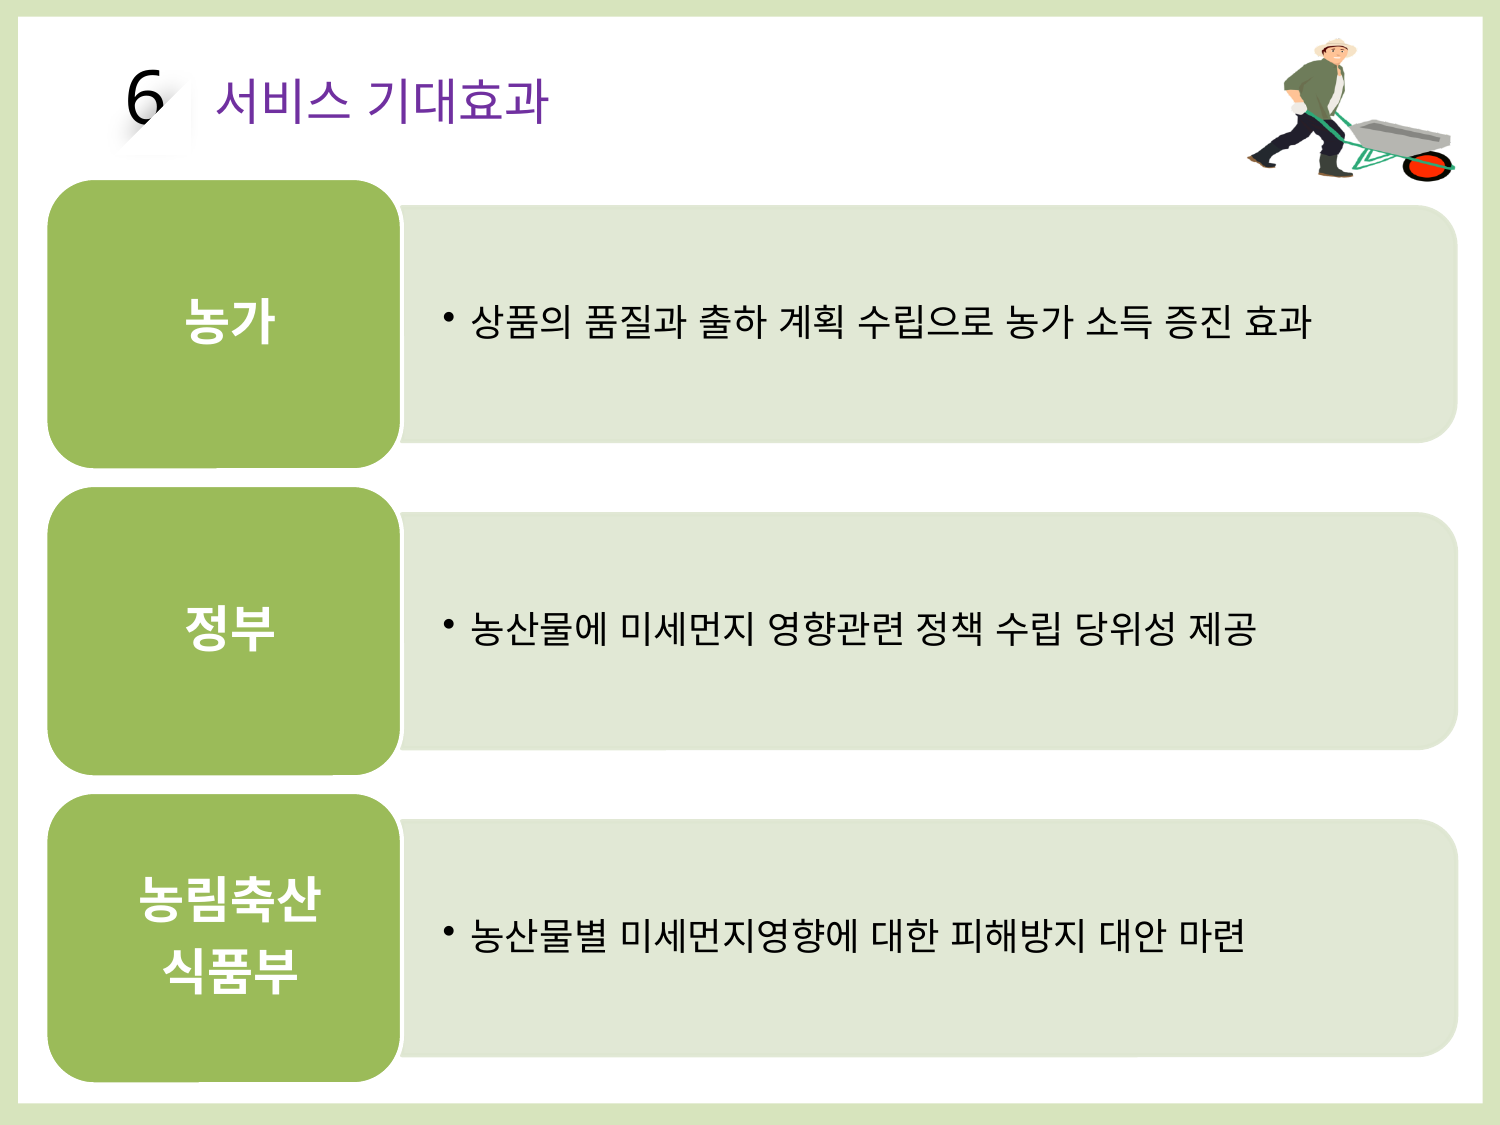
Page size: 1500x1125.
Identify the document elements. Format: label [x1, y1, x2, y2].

text_box [44, 177, 1457, 1085]
text_box [109, 41, 584, 175]
text_box [16, 15, 1485, 1105]
picture [1222, 32, 1483, 195]
